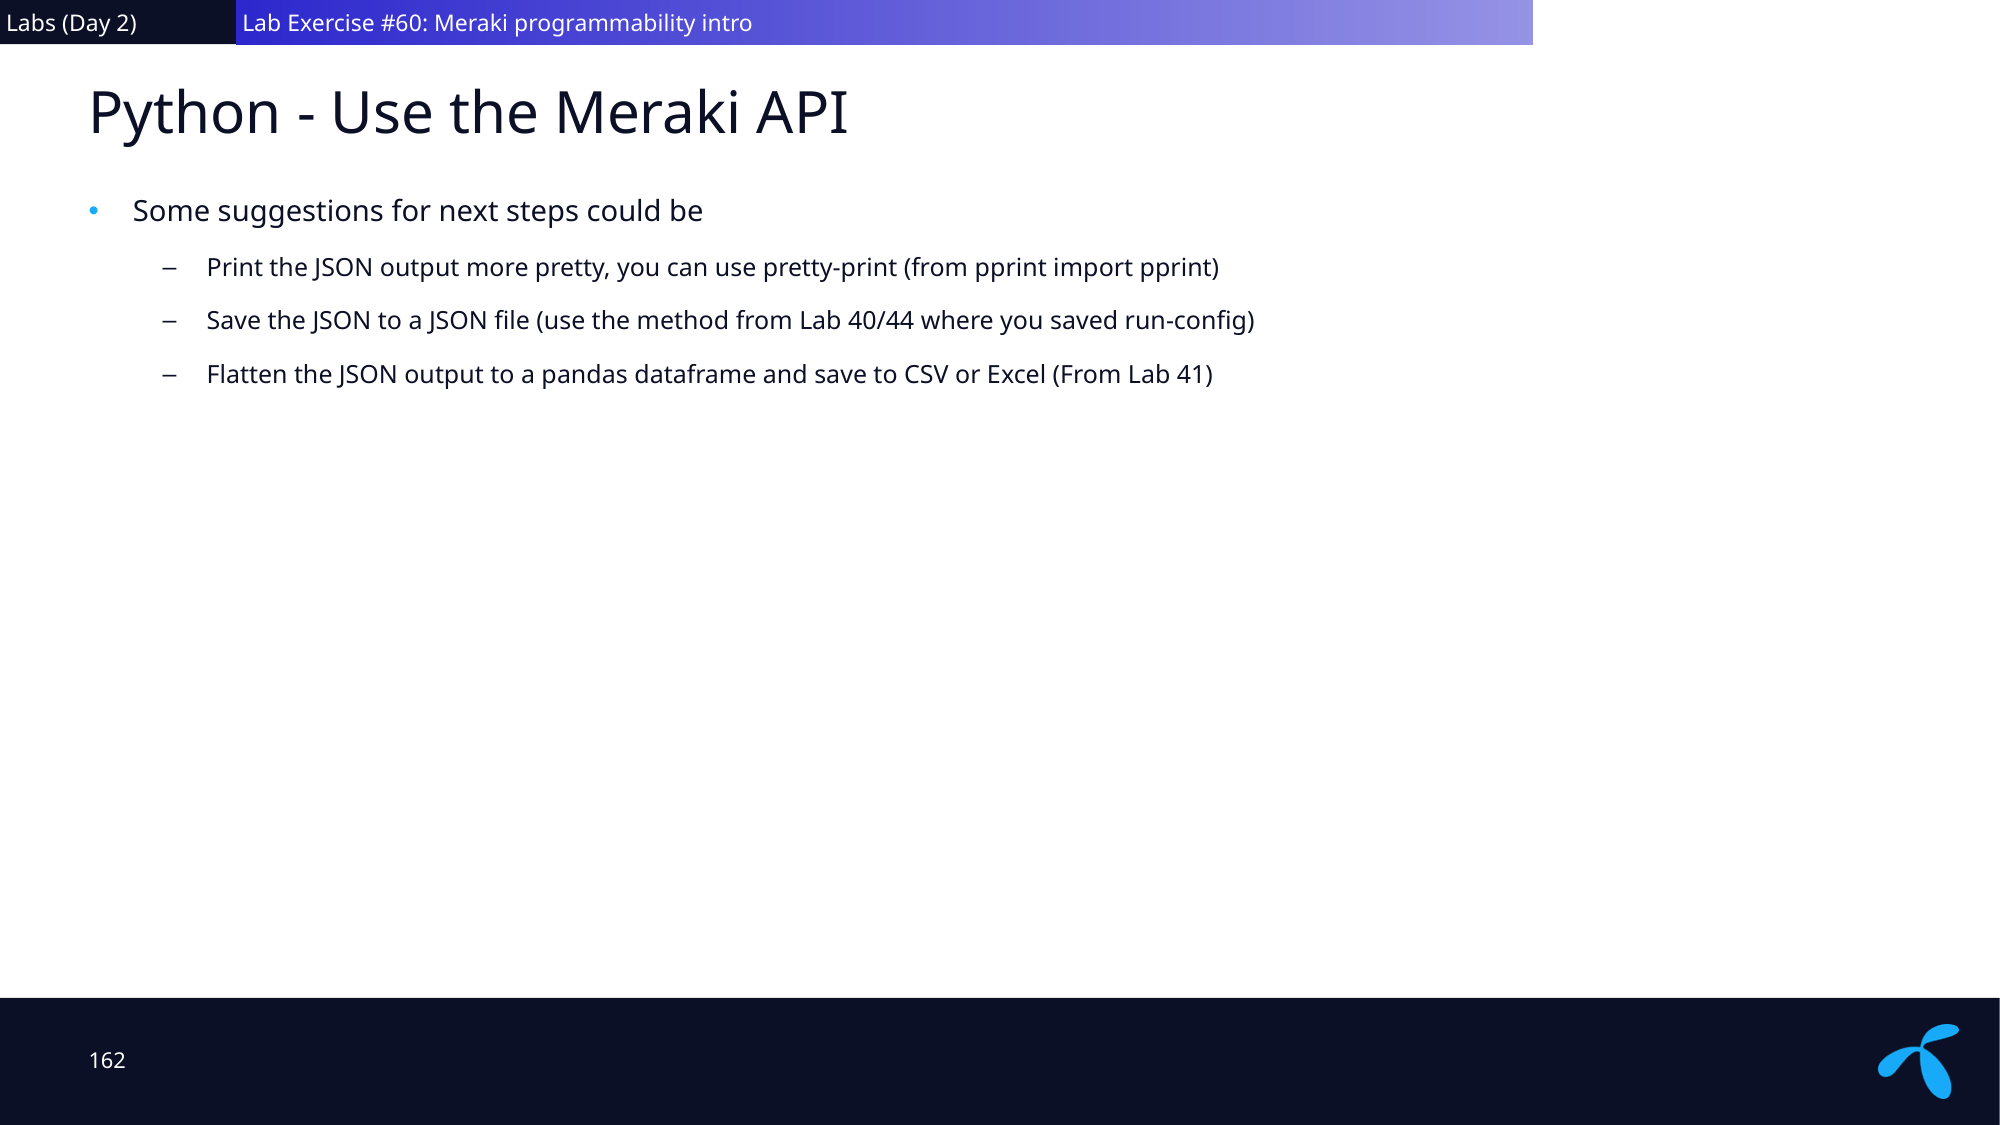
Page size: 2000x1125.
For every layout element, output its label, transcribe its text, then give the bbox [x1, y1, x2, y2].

title Python - Use the Meraki API [88, 70, 1911, 160]
text_box Lab Exercise #60: Meraki programmability intro [236, 0, 1533, 45]
picture [1878, 1024, 1959, 1099]
list Some suggestions for next steps could be Print the JSON output more pretty, you can use pretty-print (from pprint import pprint) Save the JSON to a JSON file (use the method from Lab 40/44 where you saved run-config) Flatten the JSON output to a pandas dataframe and save to CSV or Excel (From Lab 41) [88, 160, 1516, 1025]
slide_number 162 [88, 1024, 237, 1099]
footer Labs (Day 2) [0, 0, 236, 45]
